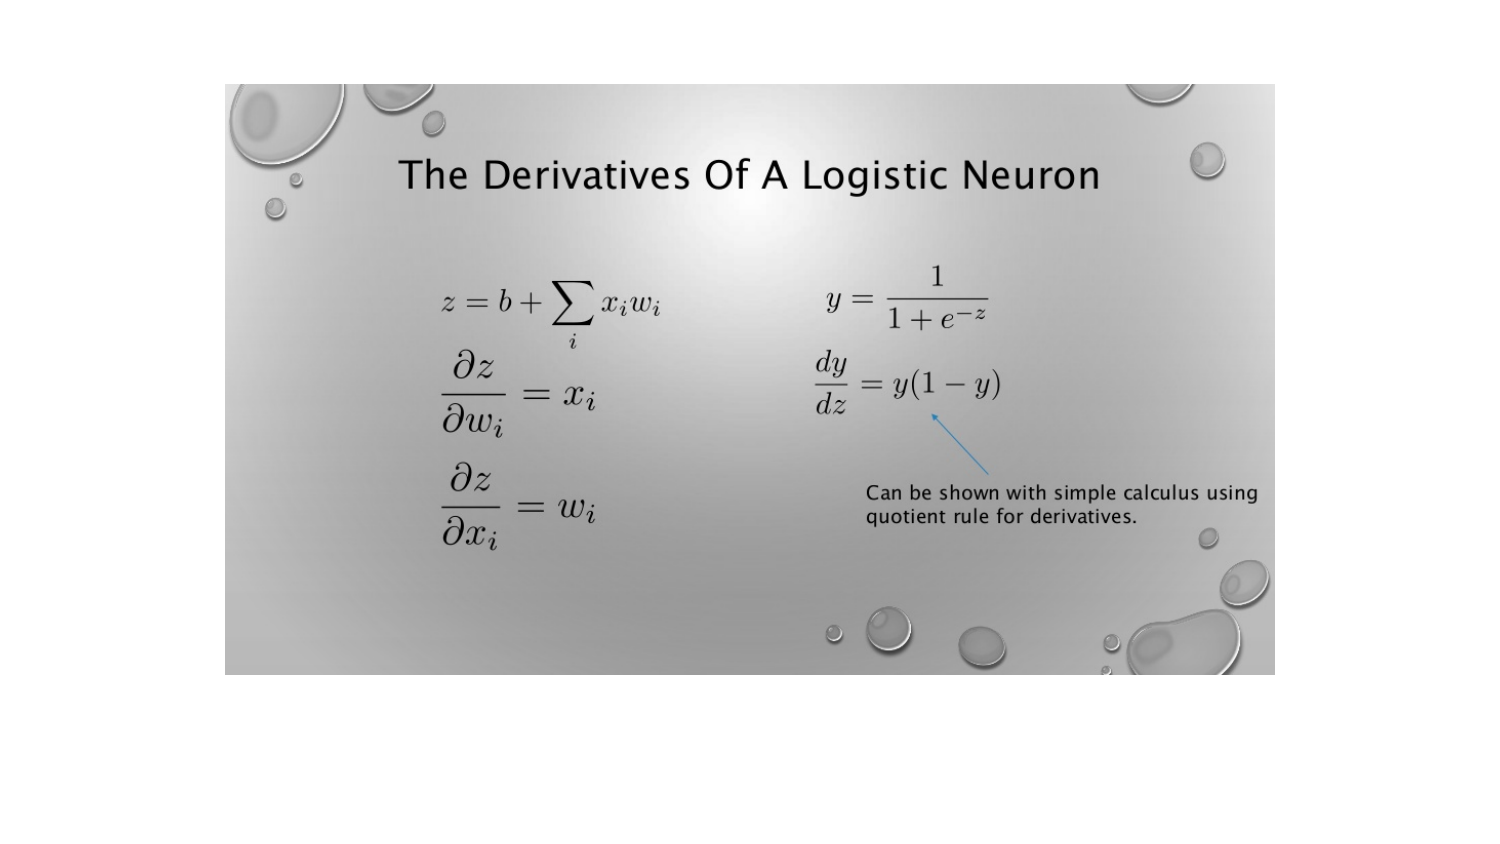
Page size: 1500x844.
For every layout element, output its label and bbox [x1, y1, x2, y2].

picture [224, 84, 1276, 676]
